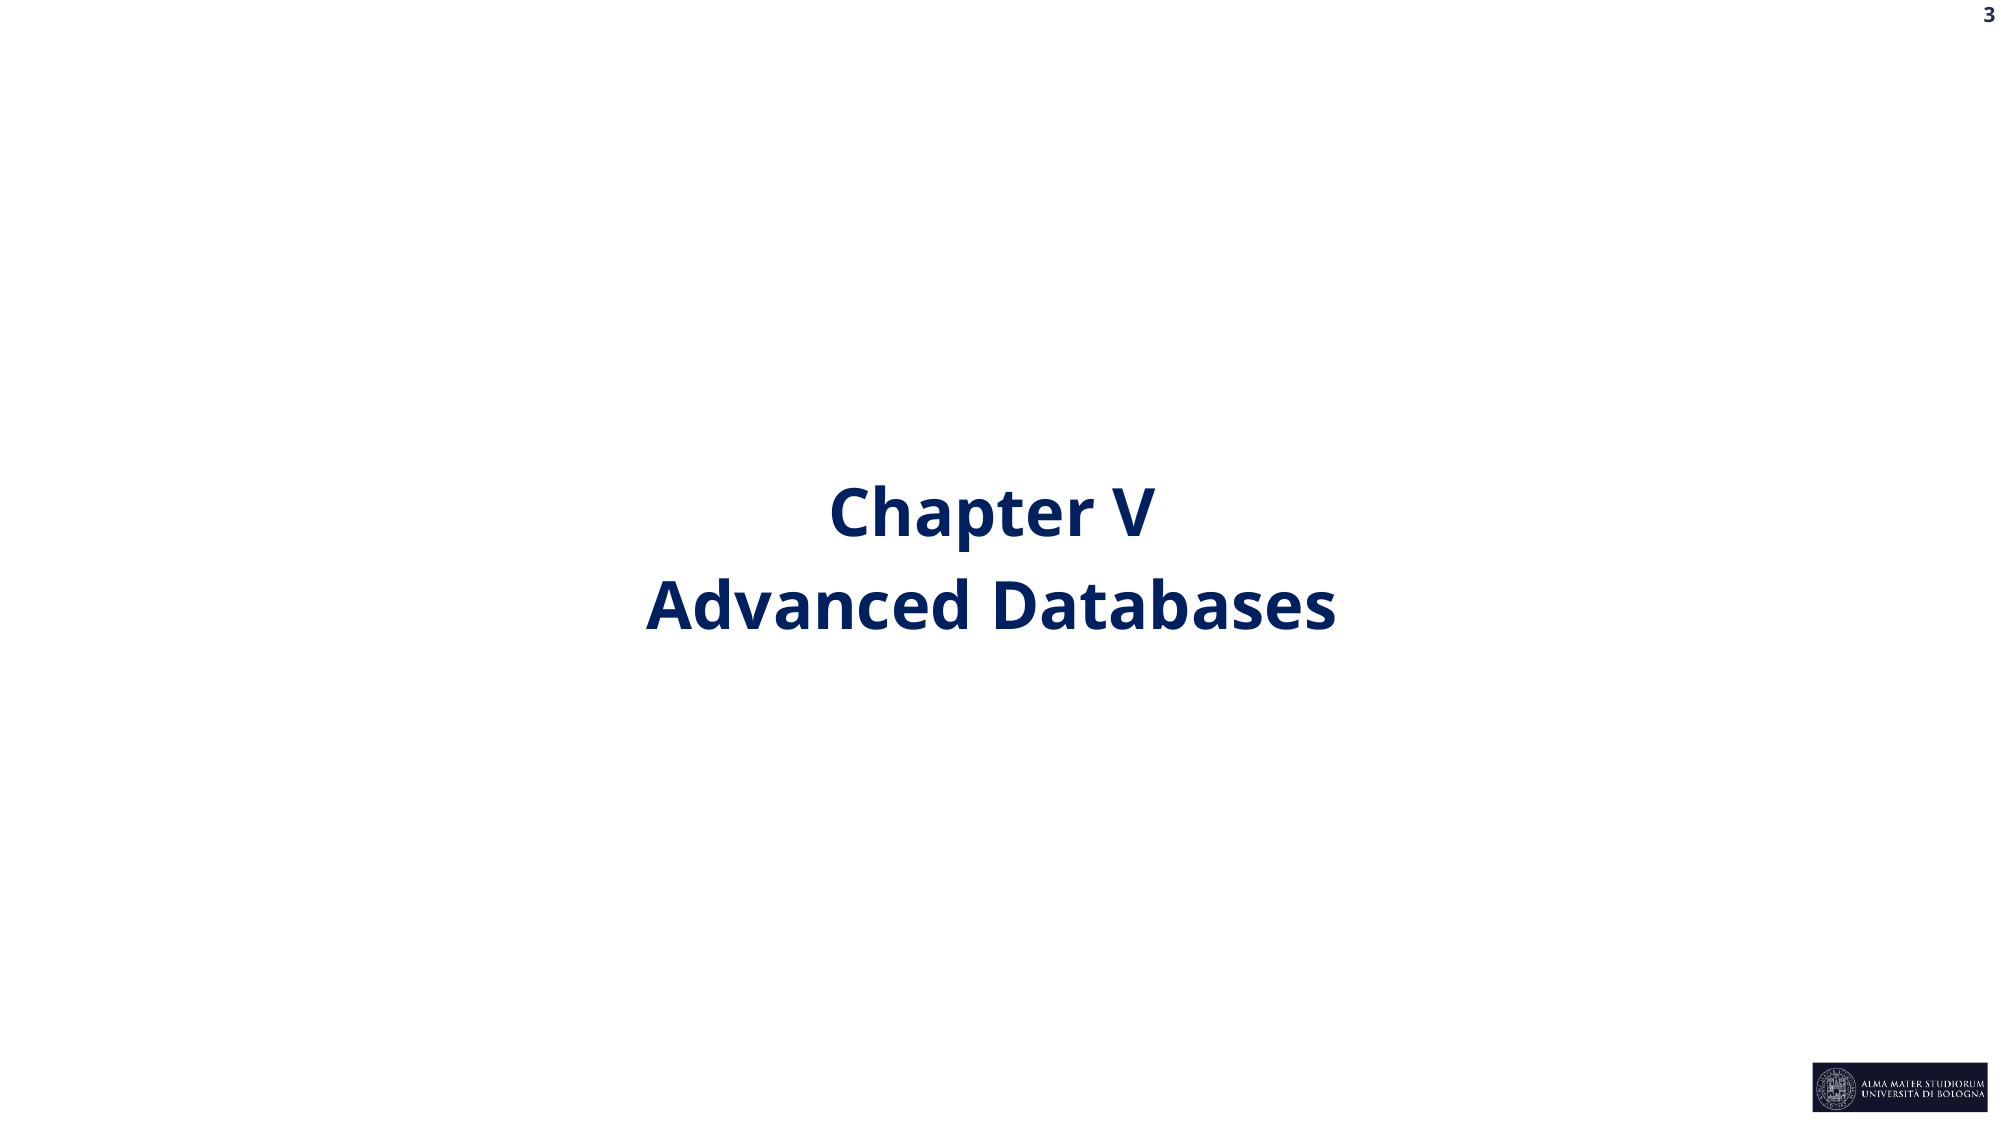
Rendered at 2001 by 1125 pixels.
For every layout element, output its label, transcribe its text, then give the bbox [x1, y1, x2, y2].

list Chapter V Advanced Databases [37, 462, 1948, 673]
picture [1812, 1062, 1988, 1113]
